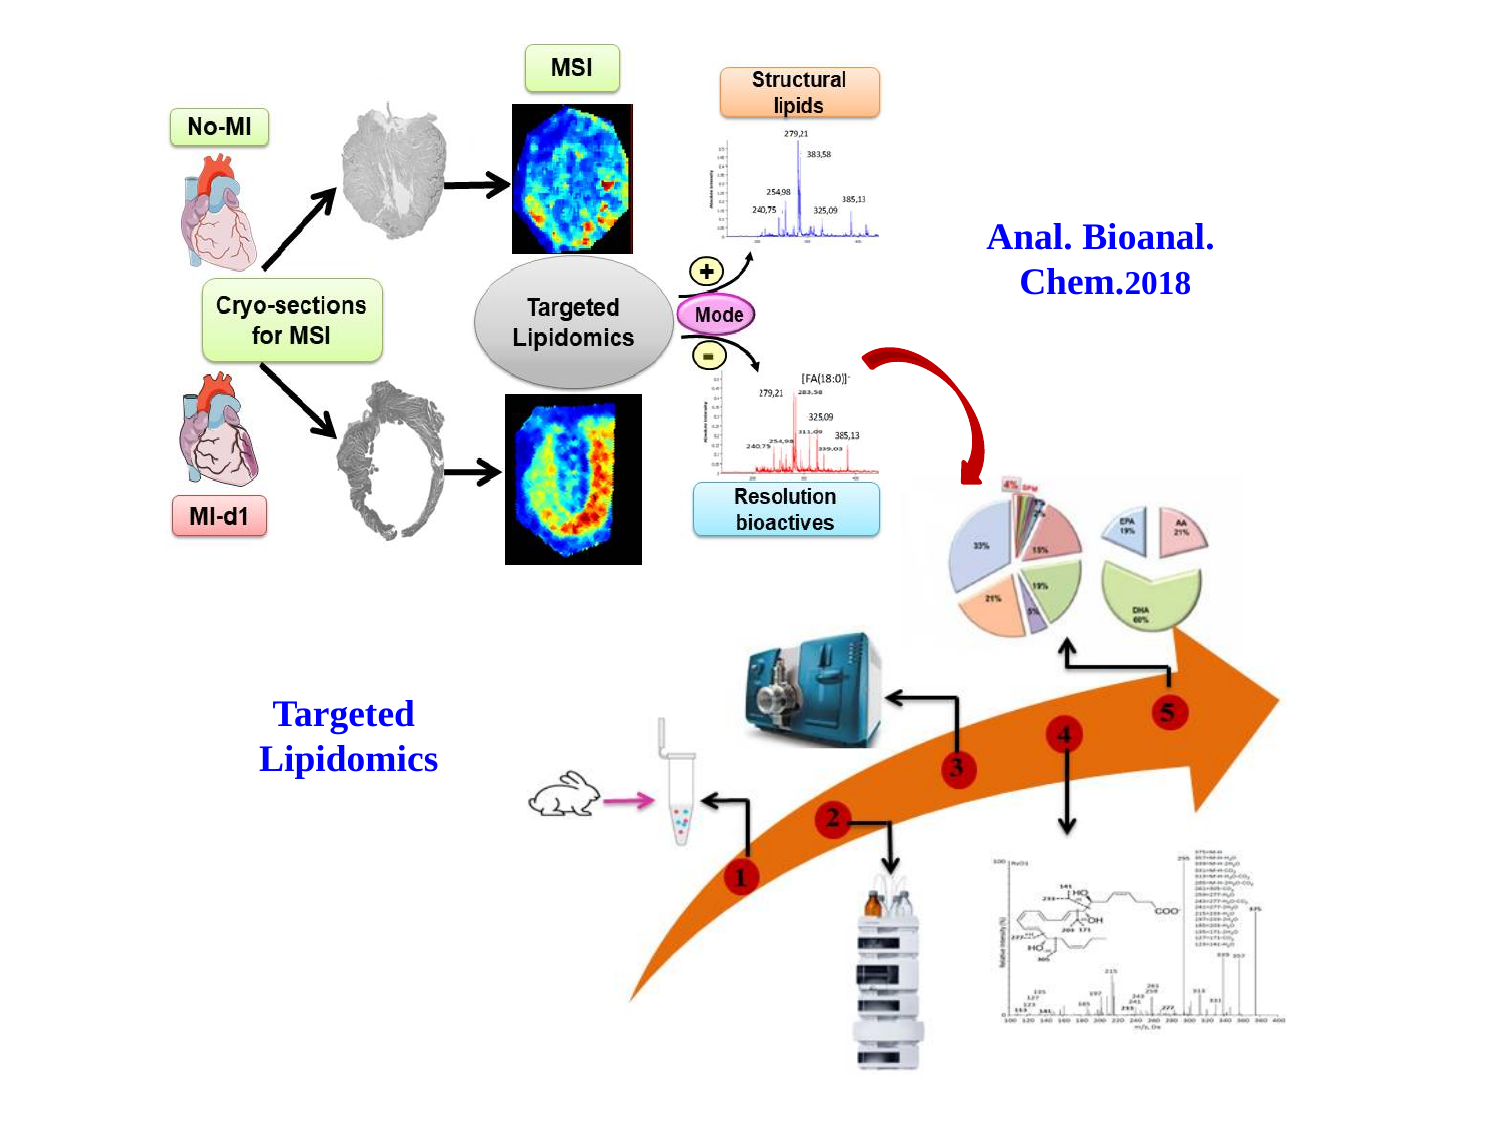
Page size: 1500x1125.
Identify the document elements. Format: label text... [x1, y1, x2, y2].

text_box Targeted Lipidomics [144, 681, 519, 787]
text_box [892, 347, 985, 473]
text_box Anal. Bioanal. Chem.2018 [892, 204, 1337, 310]
picture [162, 37, 1288, 1076]
